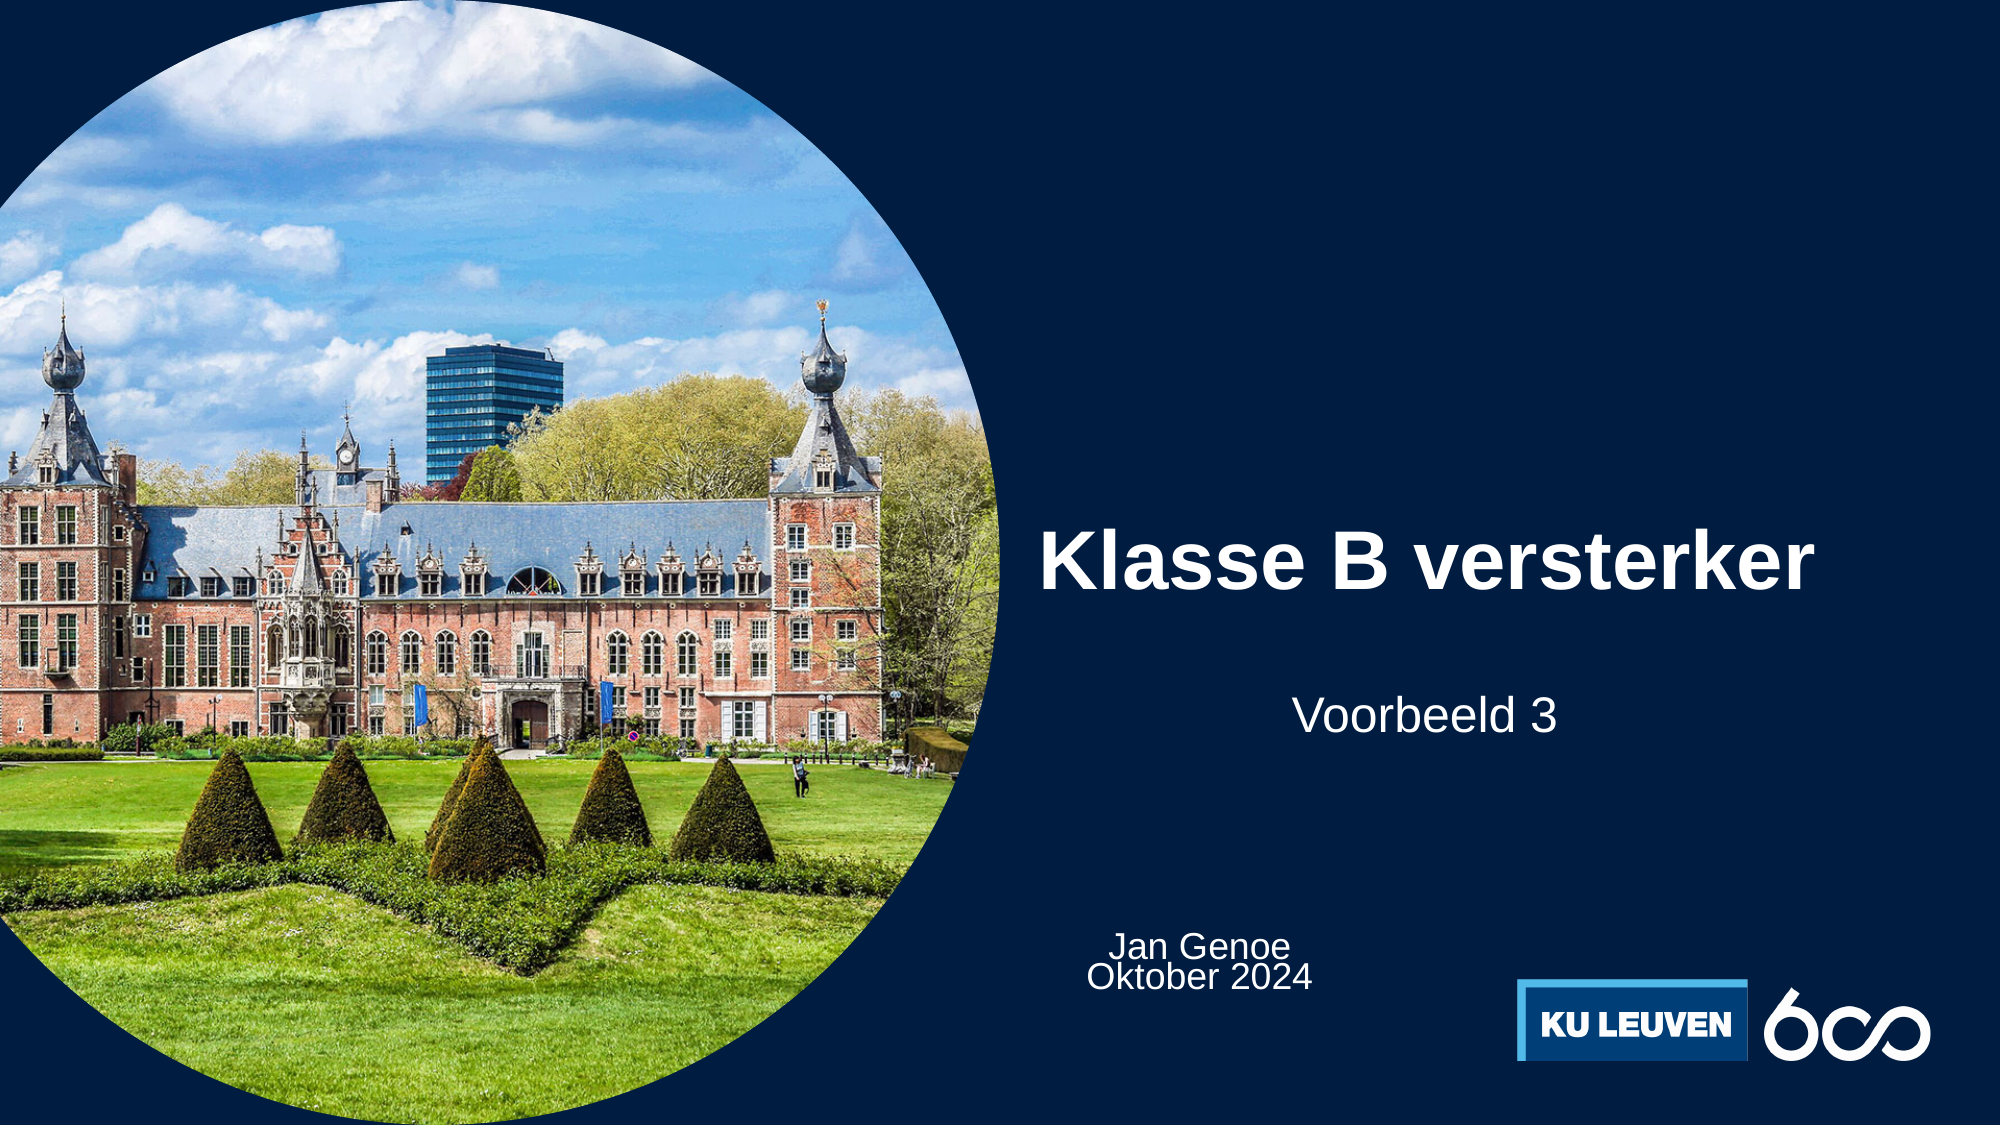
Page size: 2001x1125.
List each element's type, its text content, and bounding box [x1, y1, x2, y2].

picture [1517, 979, 1931, 1061]
picture [0, 0, 1000, 1125]
title Klasse B versterker [1039, 283, 1906, 842]
text_box Jan Genoe [1093, 914, 1307, 944]
text_box Voorbeeld 3 [1276, 674, 1574, 750]
text_box Oktober 2024 [1071, 944, 1329, 1005]
